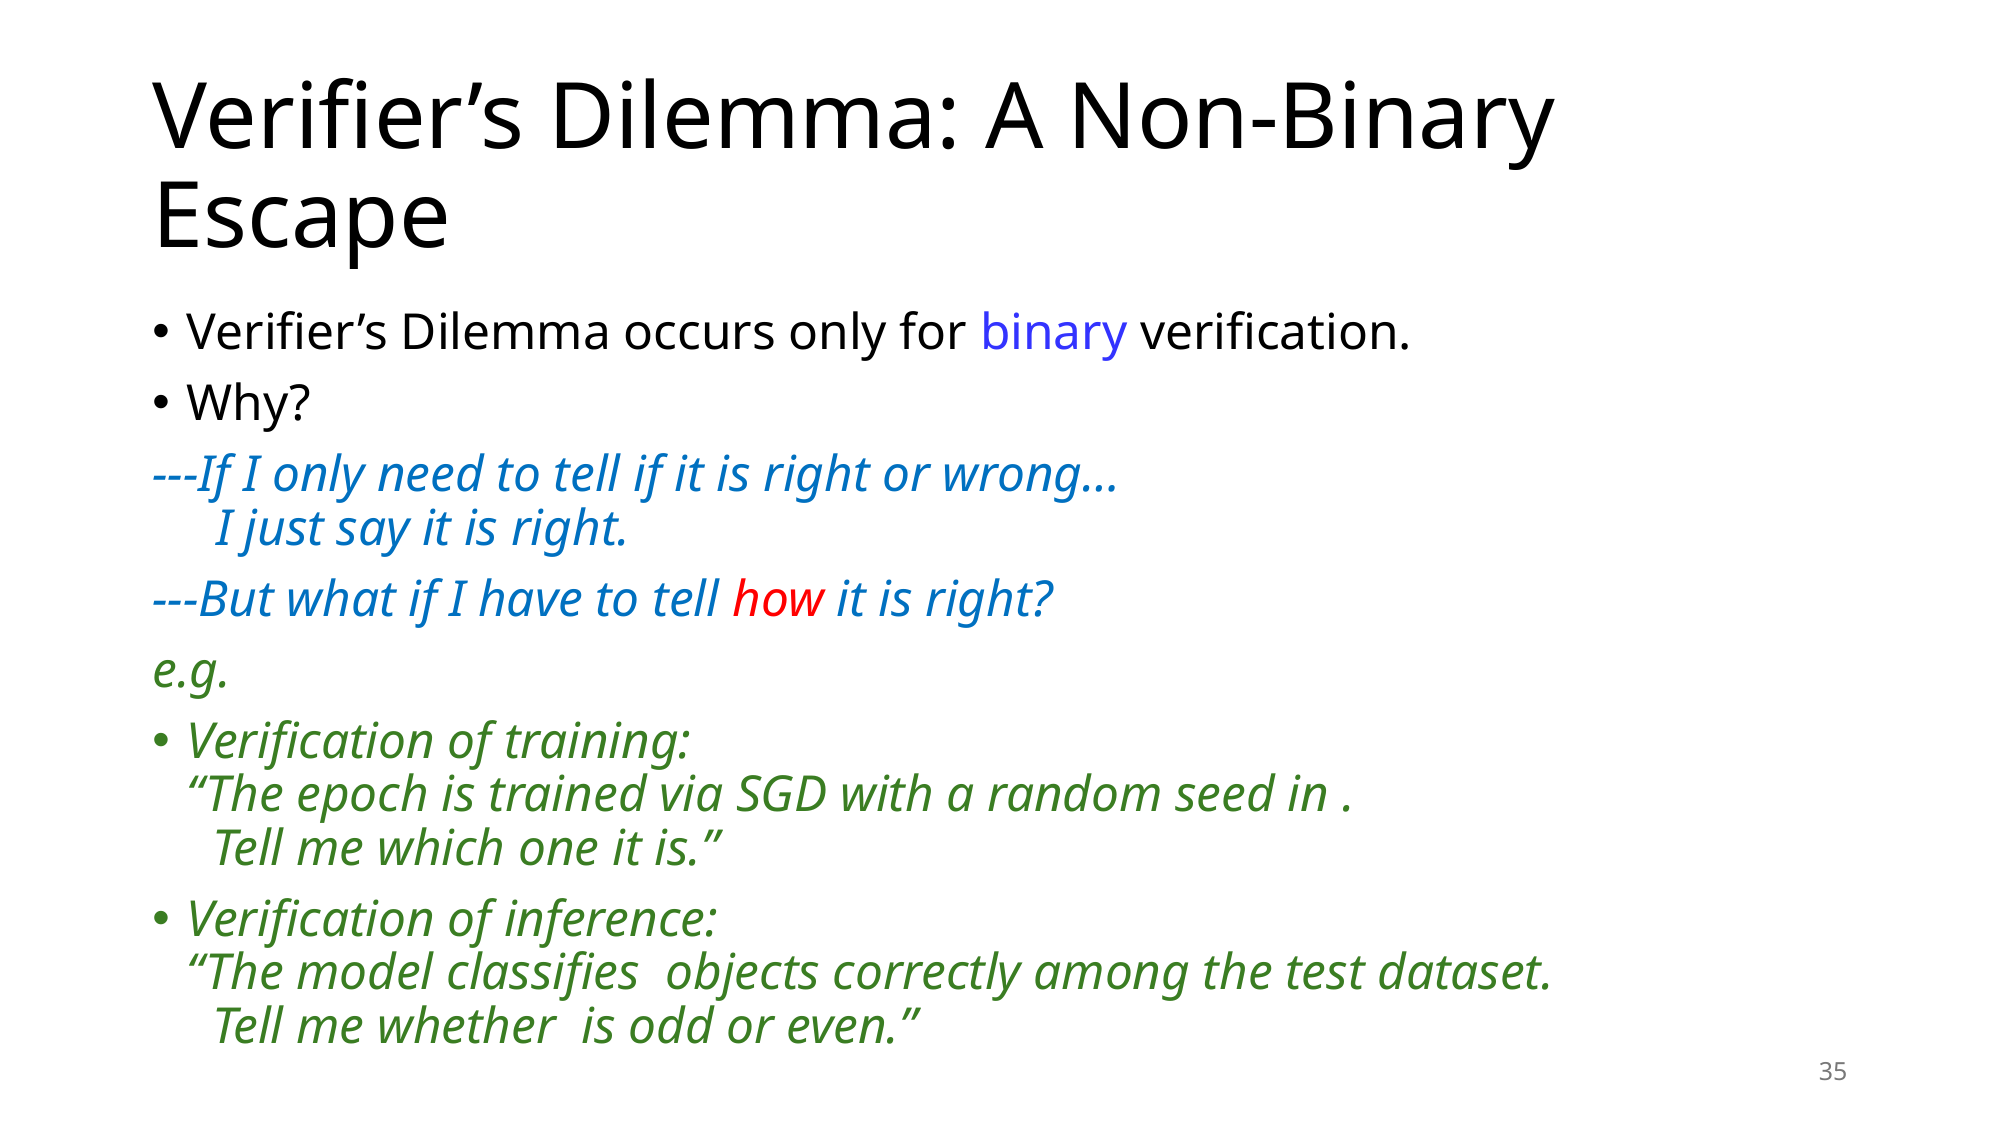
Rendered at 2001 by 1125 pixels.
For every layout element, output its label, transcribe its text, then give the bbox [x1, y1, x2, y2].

slide_number 35 [1412, 1042, 1863, 1103]
title Verifier’s Dilemma: A Non-Binary Escape [137, 59, 1863, 278]
